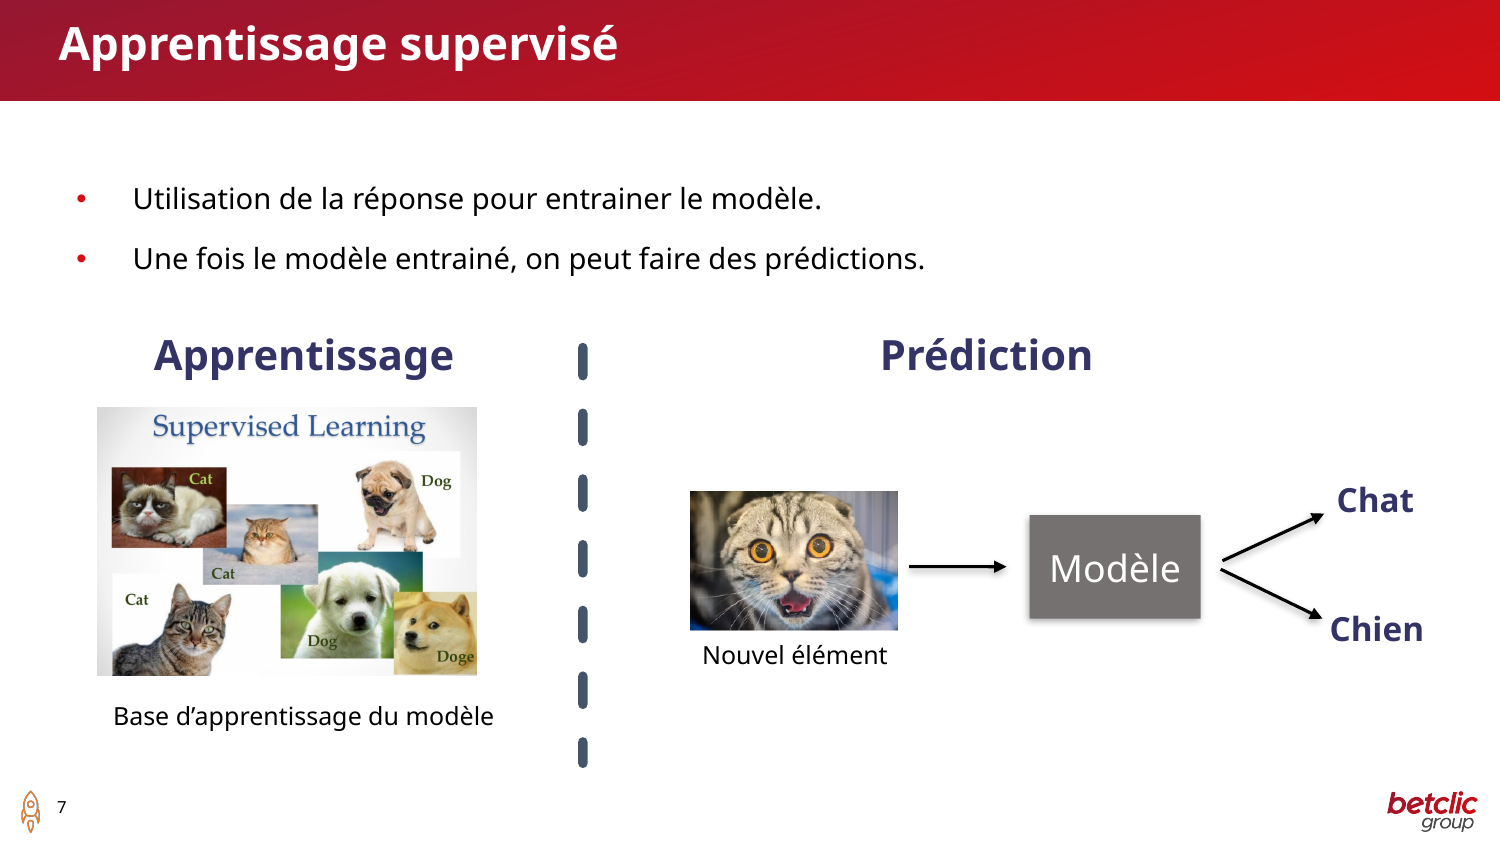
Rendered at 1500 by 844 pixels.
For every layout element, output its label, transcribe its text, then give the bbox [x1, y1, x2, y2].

text_box Modèle [1029, 515, 1201, 619]
text_box Nouvel élément [614, 632, 918, 674]
picture [1387, 791, 1478, 832]
text_box Chat [1255, 471, 1437, 556]
text_box Apprentissage [47, 321, 503, 397]
text_box Base d’apprentissage du modèle [25, 693, 525, 742]
text_box Utilisation de la réponse pour entrainer le modèle. Une fois le modèle entrainé, on peut faire des prédictions. [29, 114, 1467, 760]
text_box Prédiction [729, 321, 1186, 397]
picture [22, 791, 40, 833]
text_box Apprentissage supervisé [43, 0, 1467, 93]
picture [688, 490, 898, 631]
text_box [909, 560, 1007, 573]
text_box [1221, 543, 1255, 563]
text_box [1219, 567, 1290, 601]
text_box Chien [1244, 601, 1451, 685]
picture [97, 407, 477, 676]
